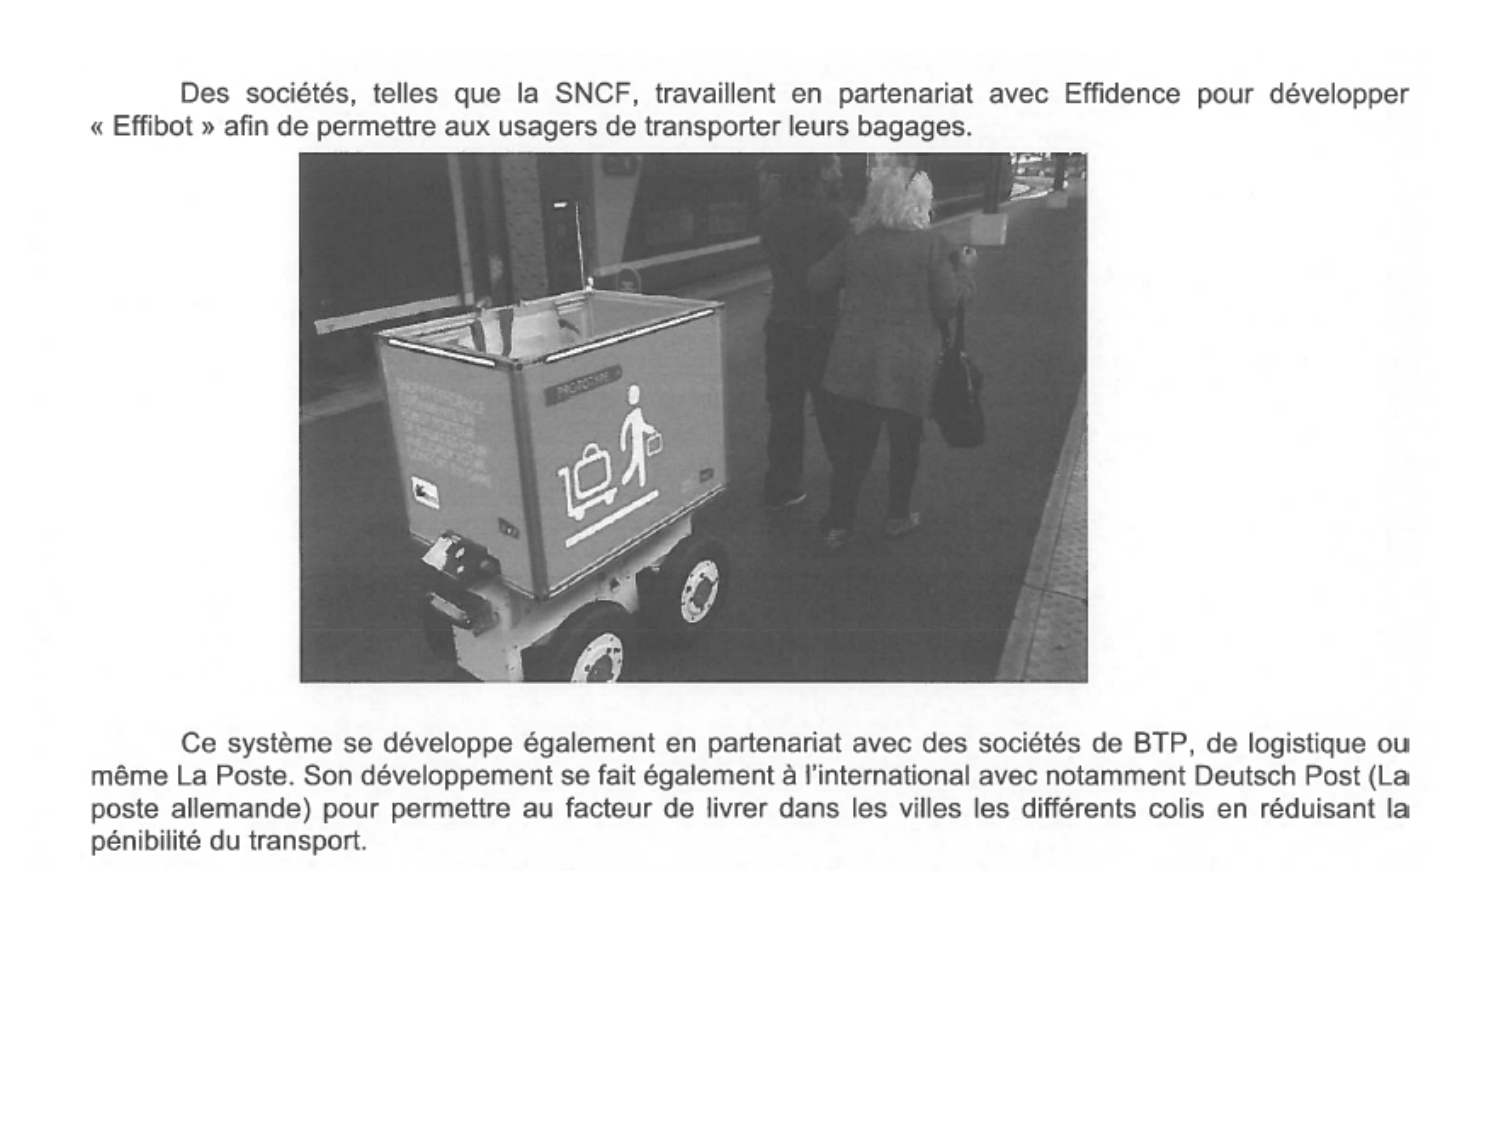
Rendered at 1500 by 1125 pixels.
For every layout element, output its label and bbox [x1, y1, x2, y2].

picture [29, 54, 1436, 872]
